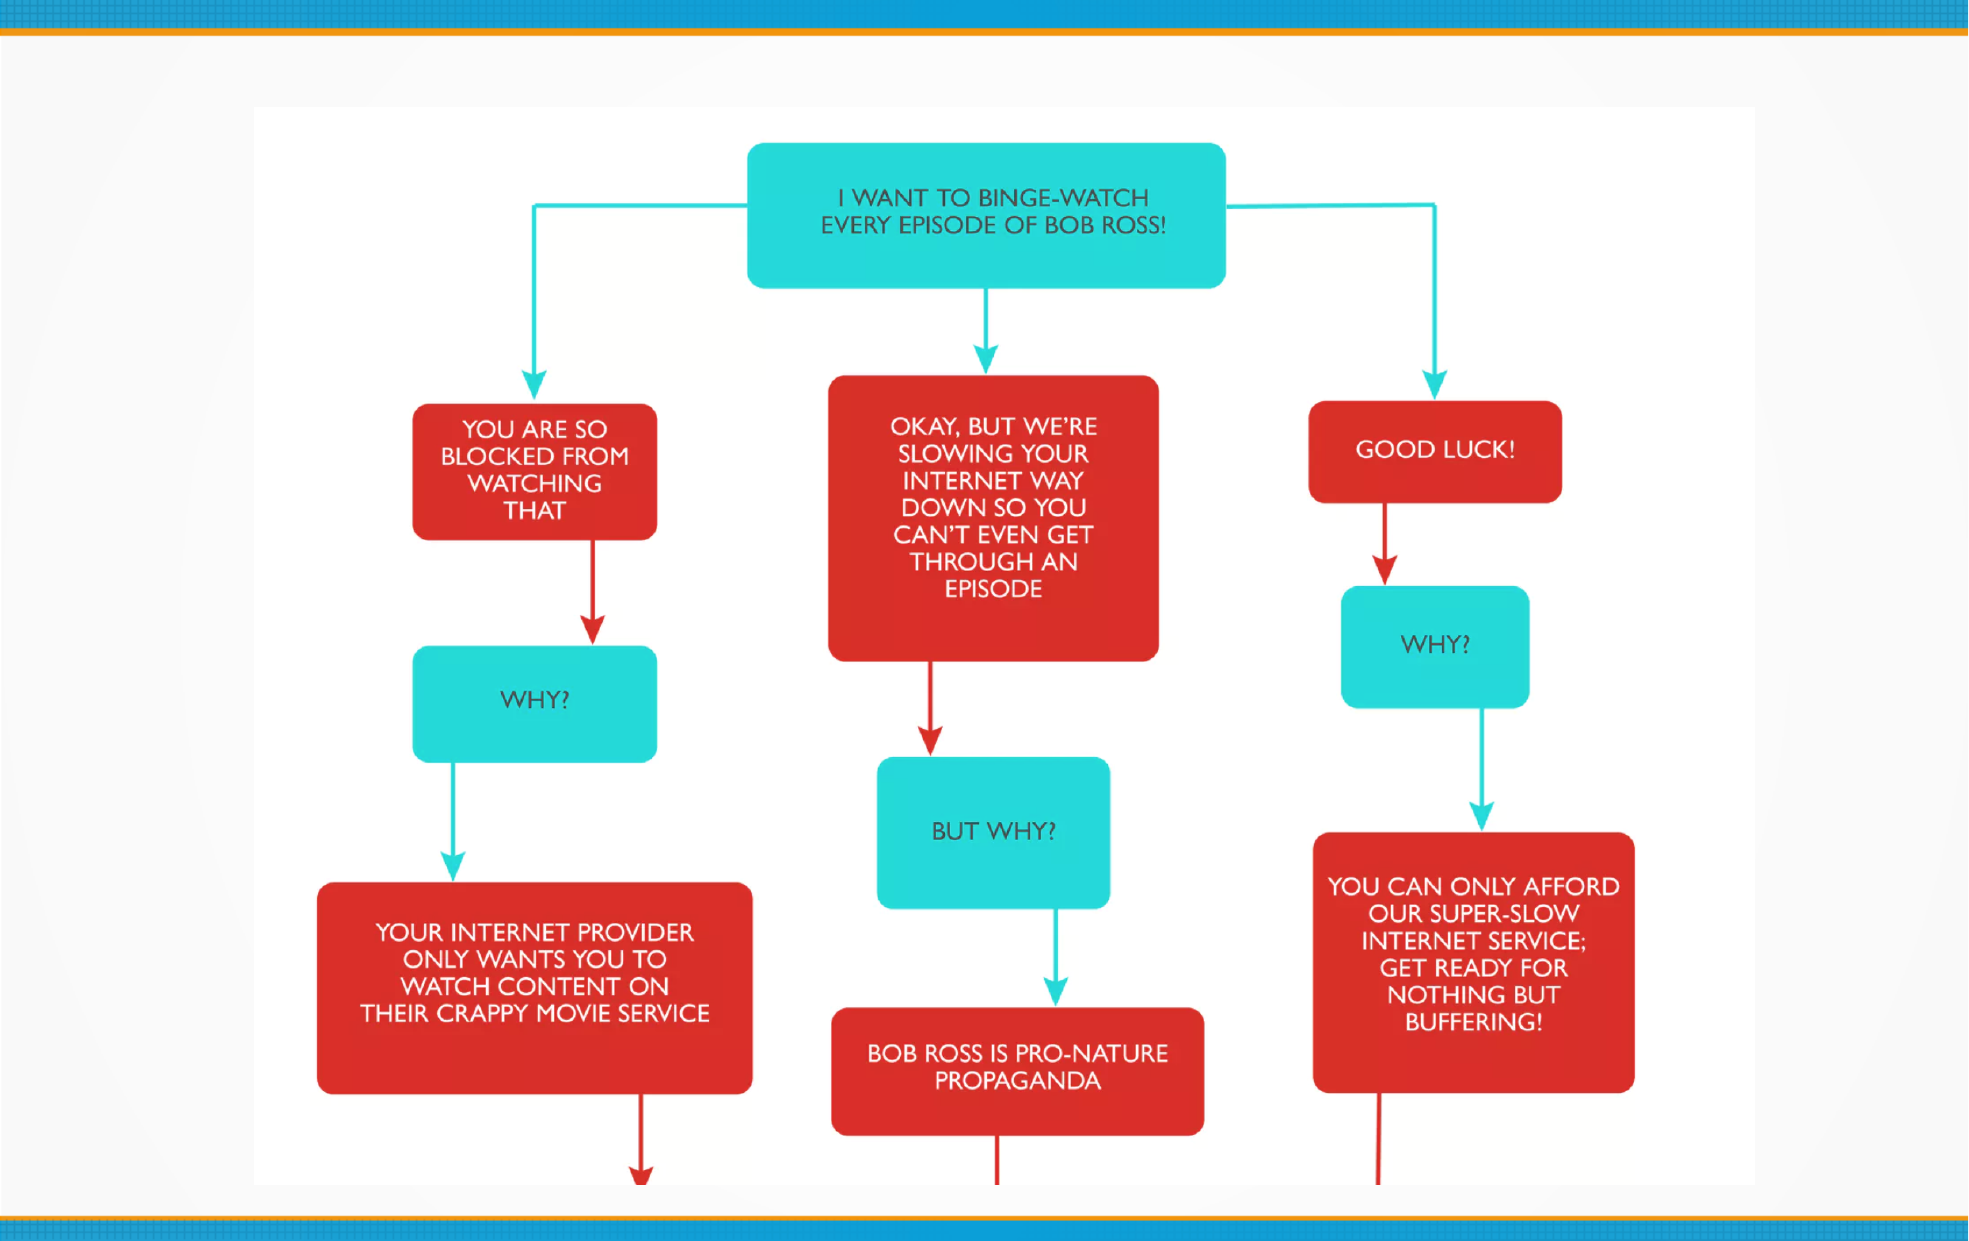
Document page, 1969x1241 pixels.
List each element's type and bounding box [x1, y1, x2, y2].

text_box [89, 49, 1862, 780]
picture [0, 0, 1969, 1241]
